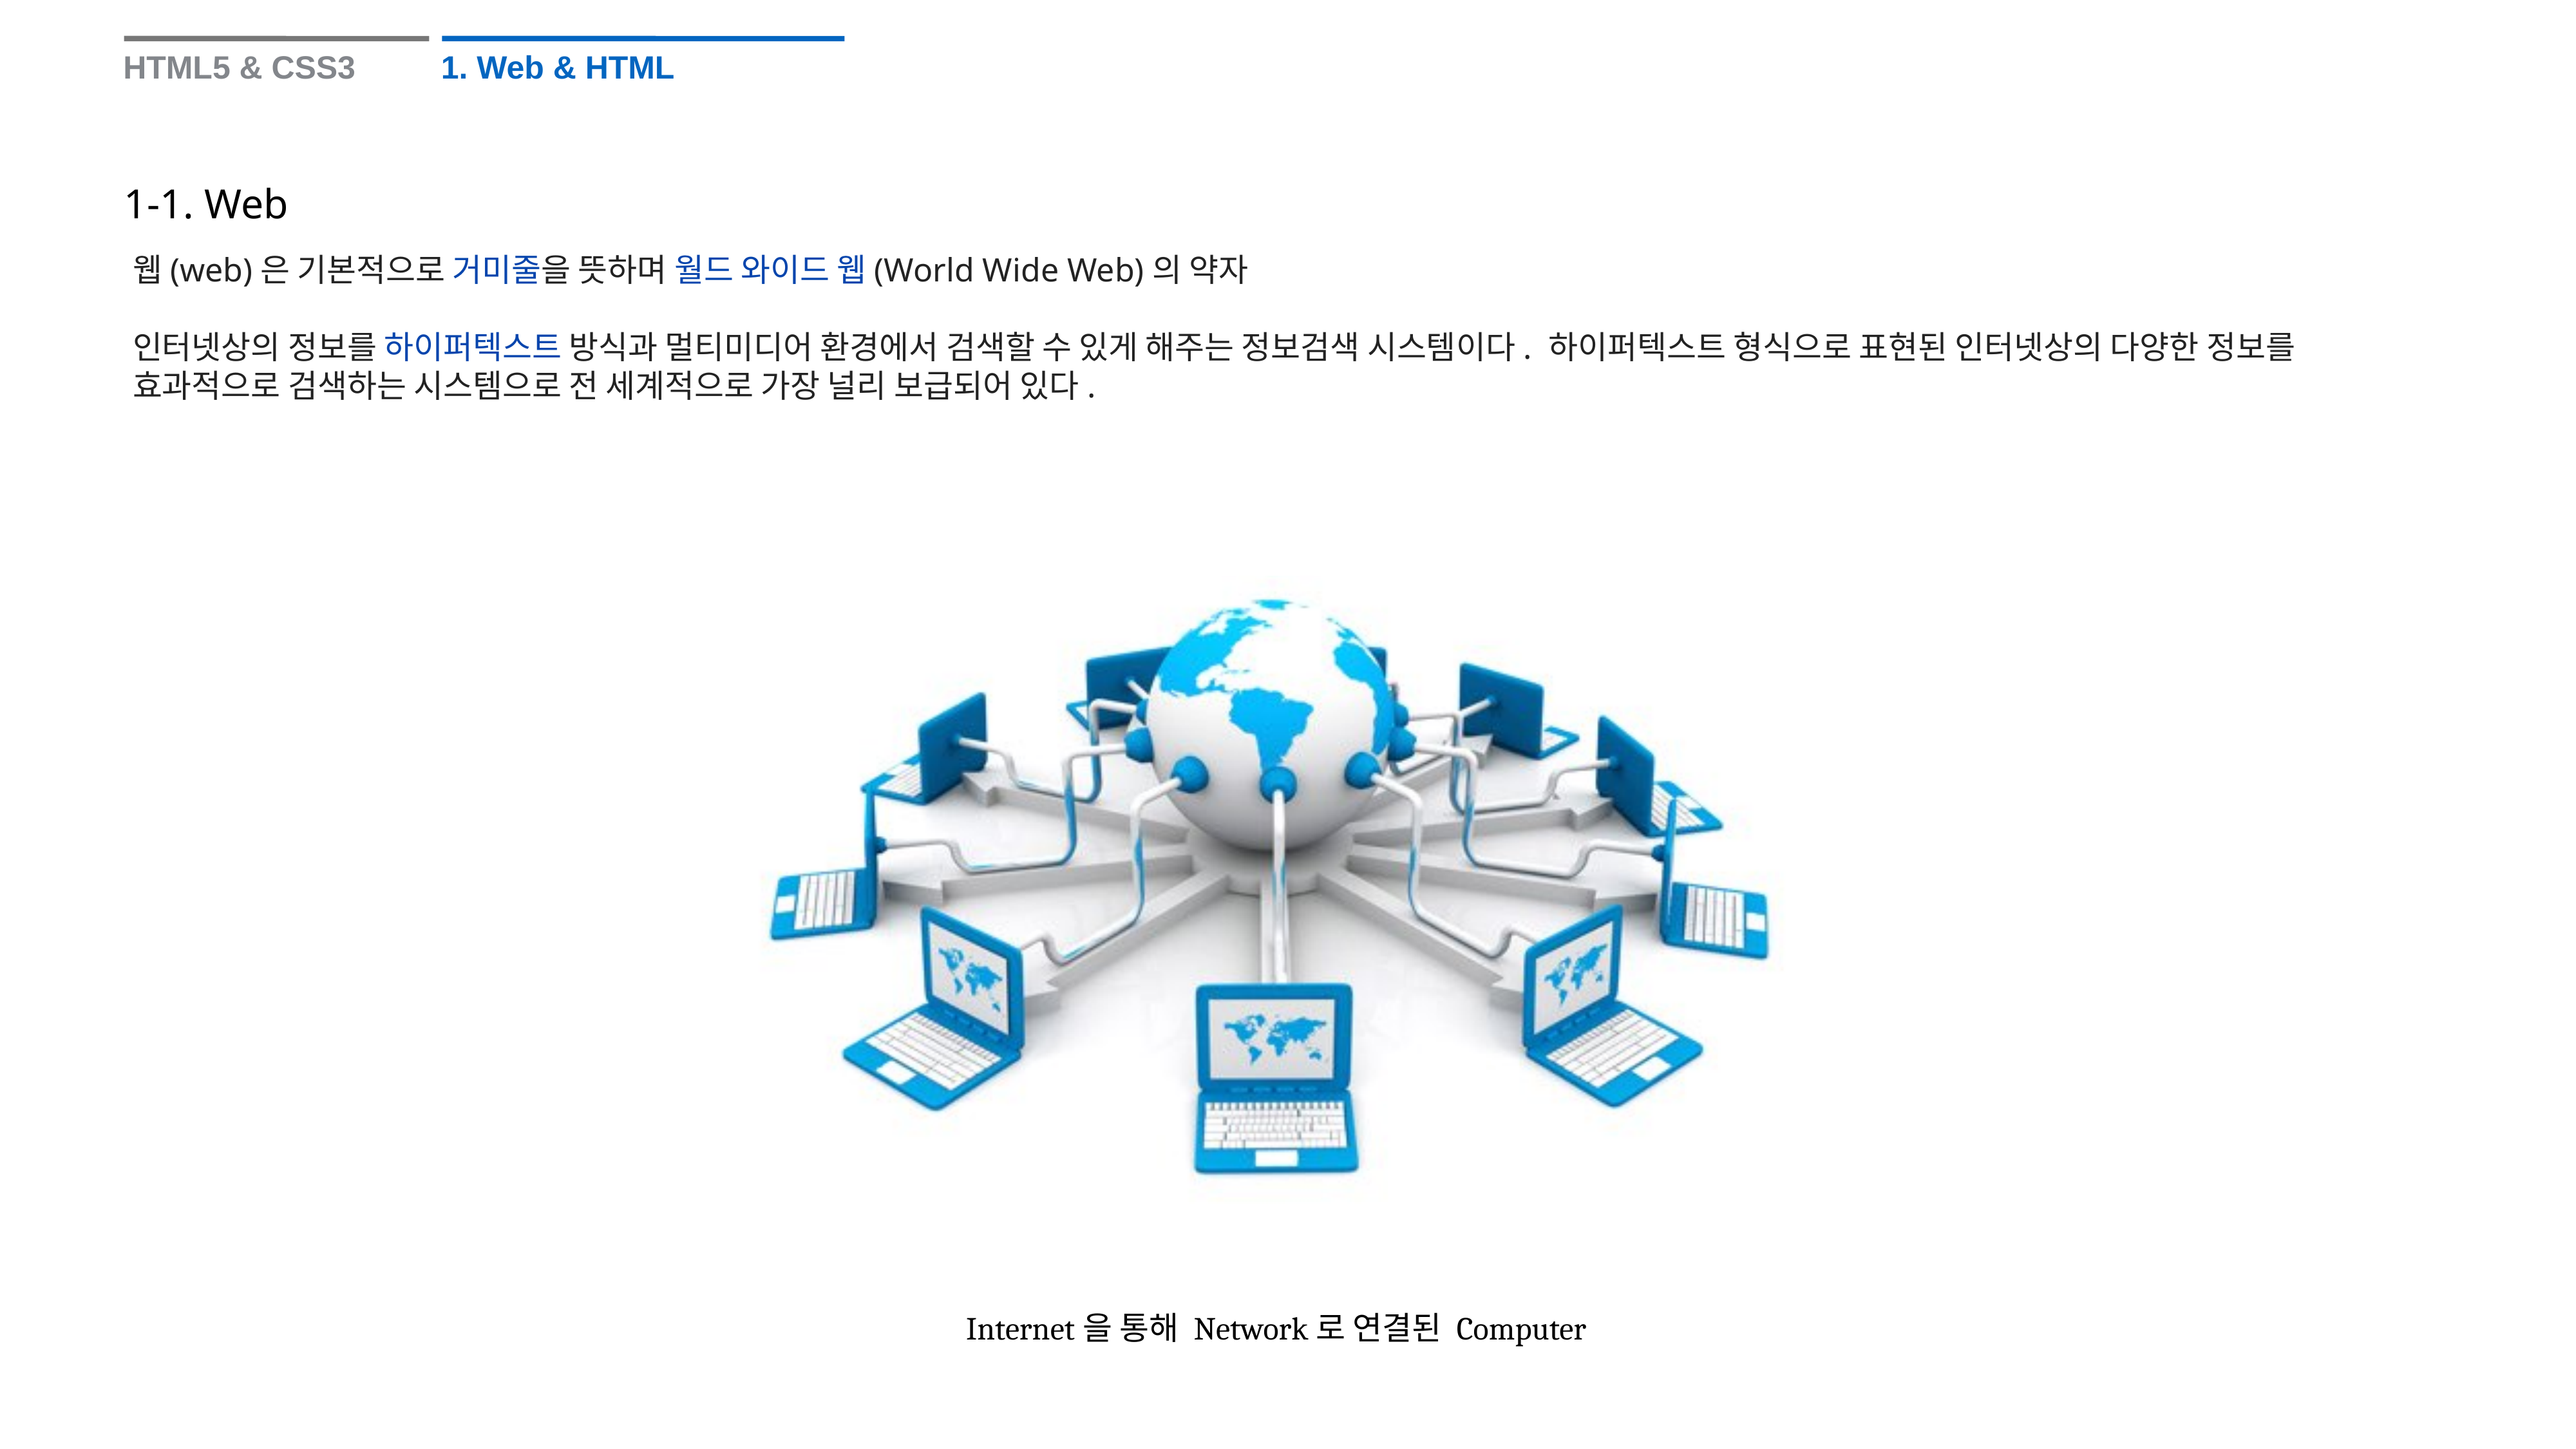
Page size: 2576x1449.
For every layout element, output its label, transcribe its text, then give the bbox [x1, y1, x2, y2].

picture [729, 576, 1823, 1207]
text_box HTML5 & CSS3 [115, 39, 363, 93]
text_box Internet을 통해 Network로 연결된 Computer [958, 1300, 1595, 1354]
text_box 1. Web & HTML [433, 39, 683, 93]
text_box 1-1. Web [117, 171, 296, 234]
text_box 웹(web)은 기본적으로 거미줄을 뜻하며 월드 와이드 웹(World Wide Web)의 약자 인터넷상의 정보를 하이퍼텍스트 방식과 멀티미디어 환경에서 검색할 수 있게 해주는 정보검색 시스템이다. 하이퍼텍스트 형식으로 표현된 인터넷상의 다양한 정보를 효과적으로 검색하는 시스템으로 전 세계적으로 가장 널리 보급되어 있다. [125, 242, 2427, 412]
